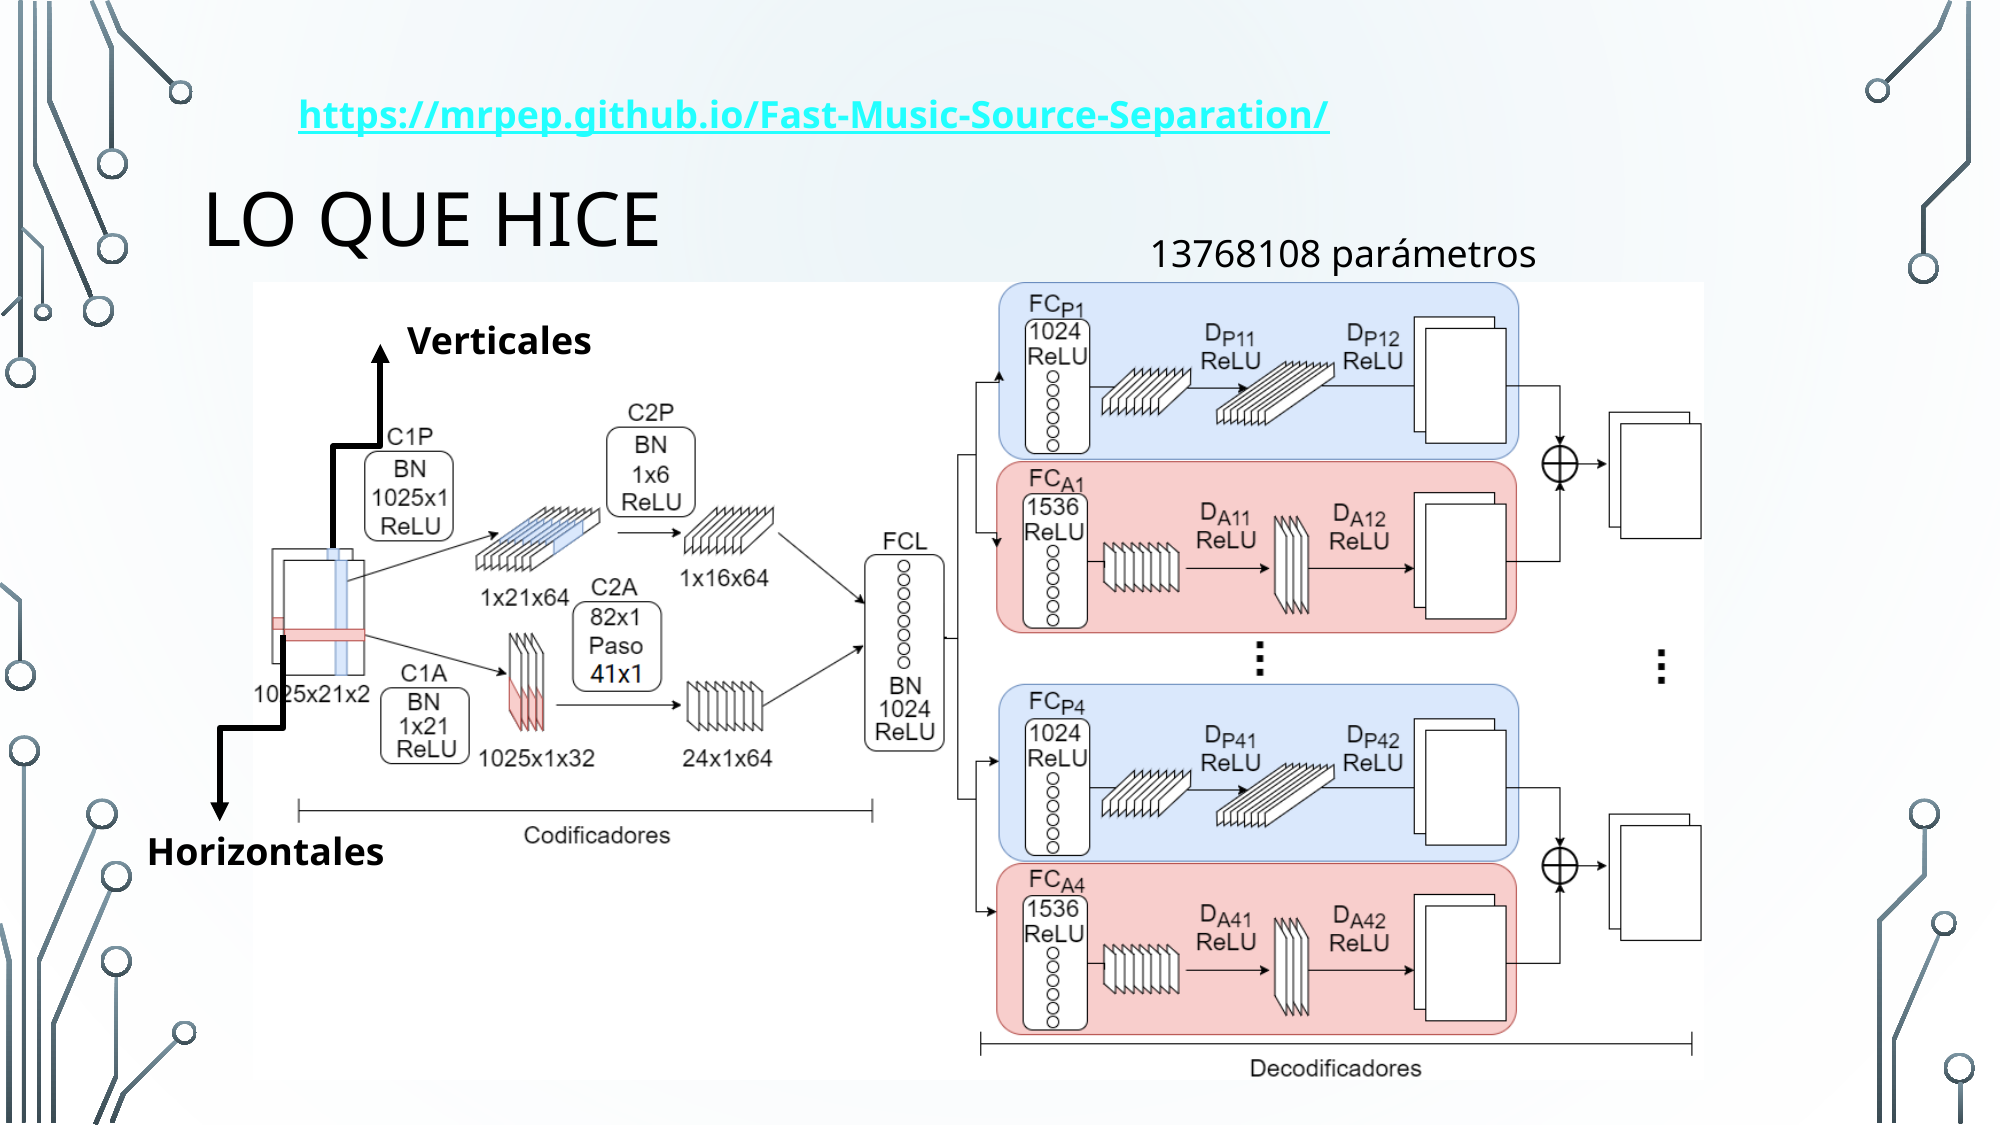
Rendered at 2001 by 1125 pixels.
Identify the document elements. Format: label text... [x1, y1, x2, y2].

text_box https://mrpep.github.io/Fast-Music-Source-Separation/ [283, 83, 1760, 149]
title Lo que hice [187, 101, 1813, 344]
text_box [254, 422, 460, 470]
picture [252, 282, 1704, 1080]
text_box Horizontales [131, 820, 252, 881]
text_box 13768108 parámetros [1134, 222, 1623, 282]
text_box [158, 695, 345, 761]
